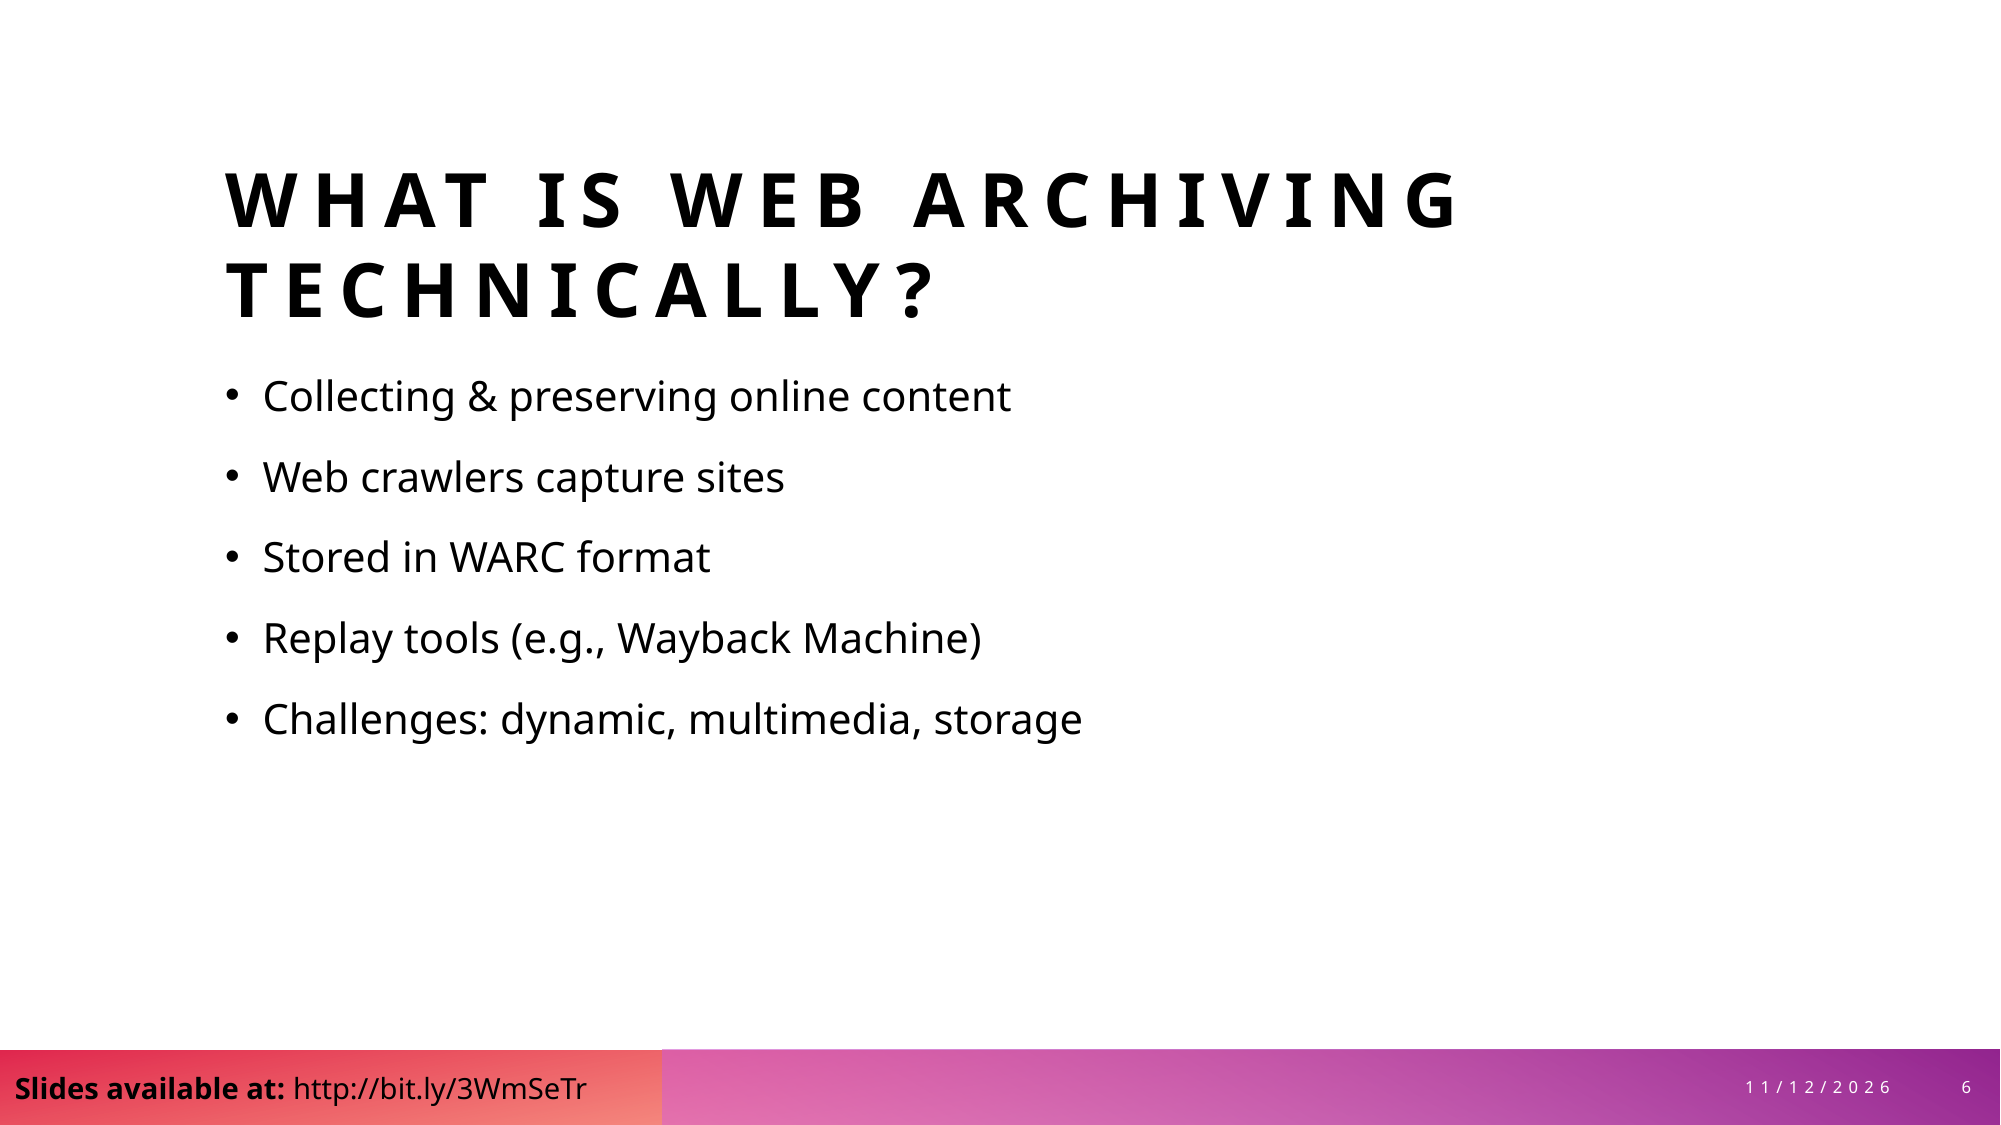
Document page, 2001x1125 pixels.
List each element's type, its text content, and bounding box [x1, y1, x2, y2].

title What is web archiving technically? [225, 130, 1905, 333]
list Collecting & preserving online content Web crawlers capture sites Stored in WARC format Replay tools (e.g., Wayback Machine) Challenges: dynamic, multimedia, storage [225, 359, 1905, 1009]
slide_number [1297, 1051, 1905, 1125]
text_box Slides available at: http://bit.ly/3WmSeTr [0, 1050, 675, 1125]
slide_number 6 [1914, 1051, 1987, 1125]
